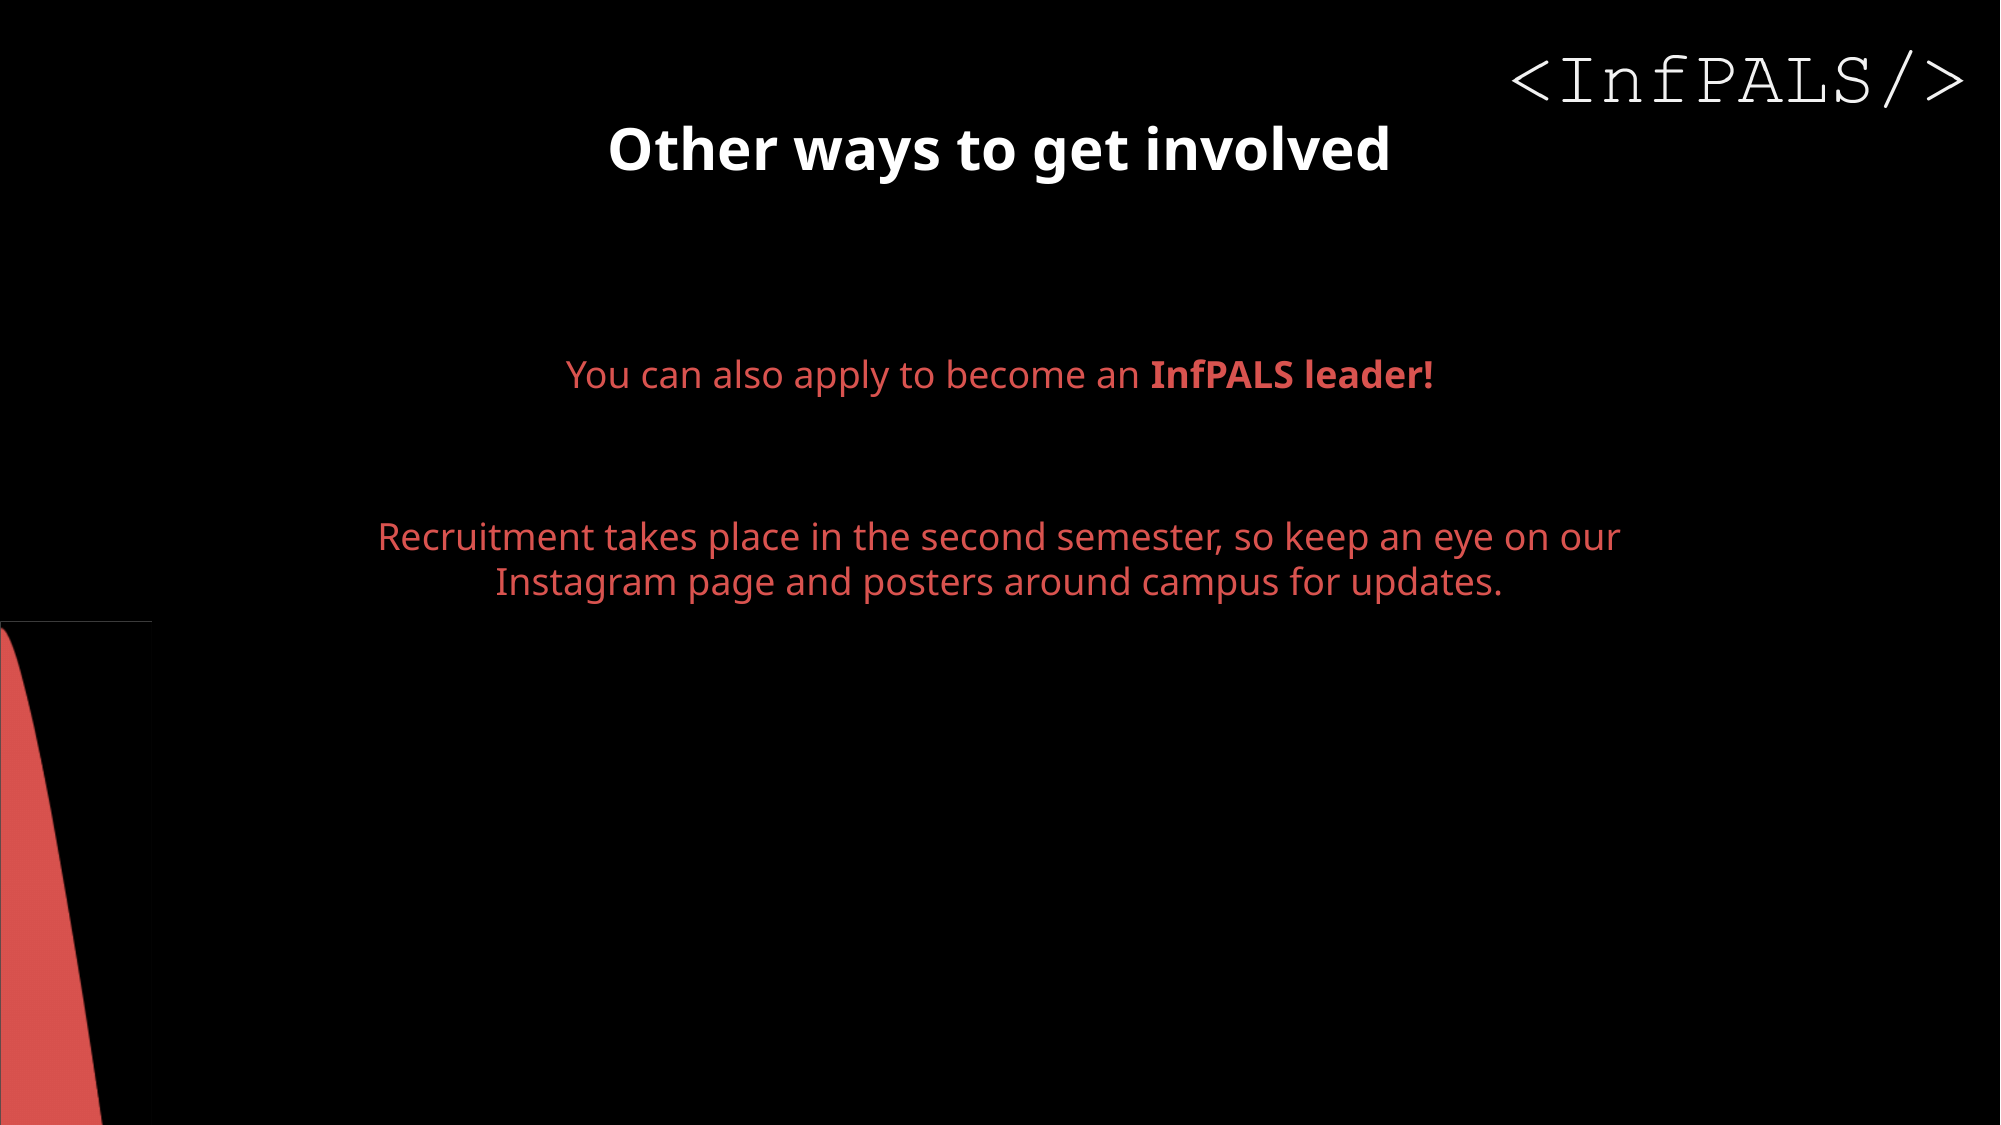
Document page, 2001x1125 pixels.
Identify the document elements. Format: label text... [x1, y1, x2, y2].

title Other ways to get involved [68, 97, 1932, 223]
text_box You can also apply to become an InfPALS leader! [356, 336, 1644, 439]
picture [1503, 15, 1988, 141]
text_box Recruitment takes place in the second semester, so keep an eye on our Instagram page and posters around campus for updates. [333, 498, 1667, 746]
picture [1, 622, 152, 1125]
